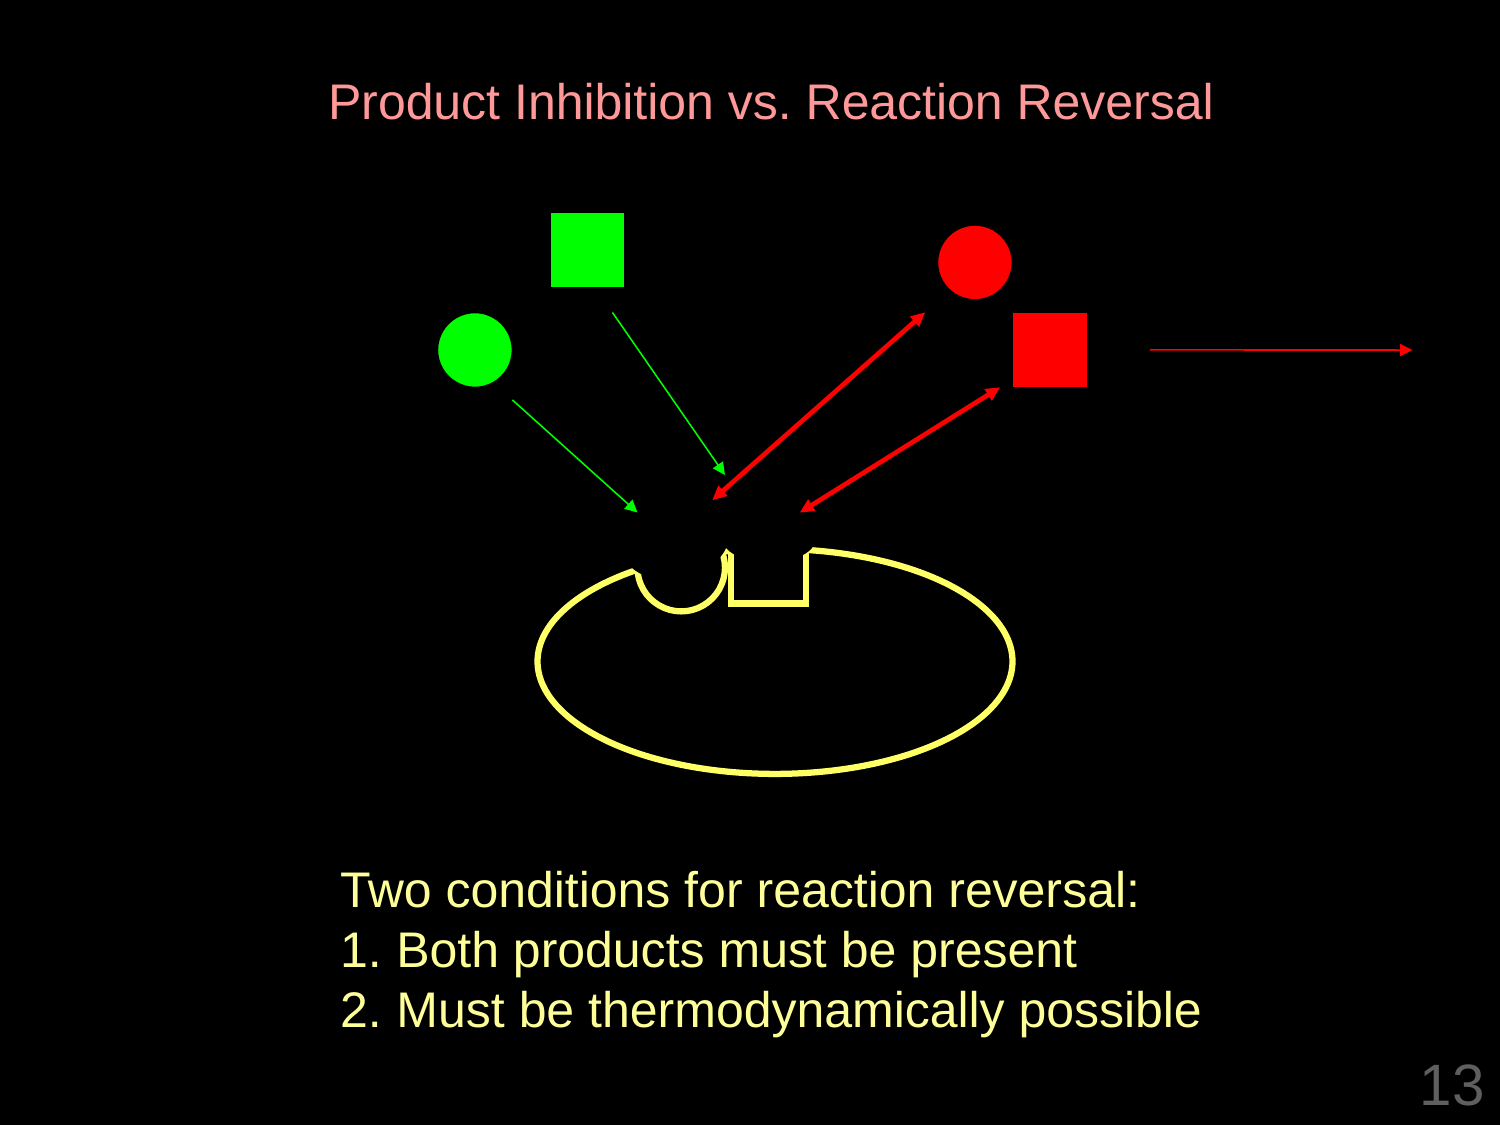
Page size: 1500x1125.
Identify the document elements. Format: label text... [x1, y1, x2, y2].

text_box [437, 312, 513, 388]
text_box [549, 212, 625, 288]
text_box [937, 224, 1013, 300]
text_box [537, 512, 1013, 775]
text_box [801, 387, 1000, 510]
text_box [1012, 312, 1088, 388]
text_box [1149, 343, 1413, 357]
text_box Two conditions for reaction reversal: Both products must be present Must be thermodynamically possible [325, 849, 1268, 1045]
text_box [612, 312, 725, 475]
text_box 13 [1404, 1039, 1500, 1125]
text_box Product Inhibition vs. Reaction Reversal [313, 62, 1230, 138]
text_box [512, 399, 637, 510]
text_box [712, 312, 925, 500]
